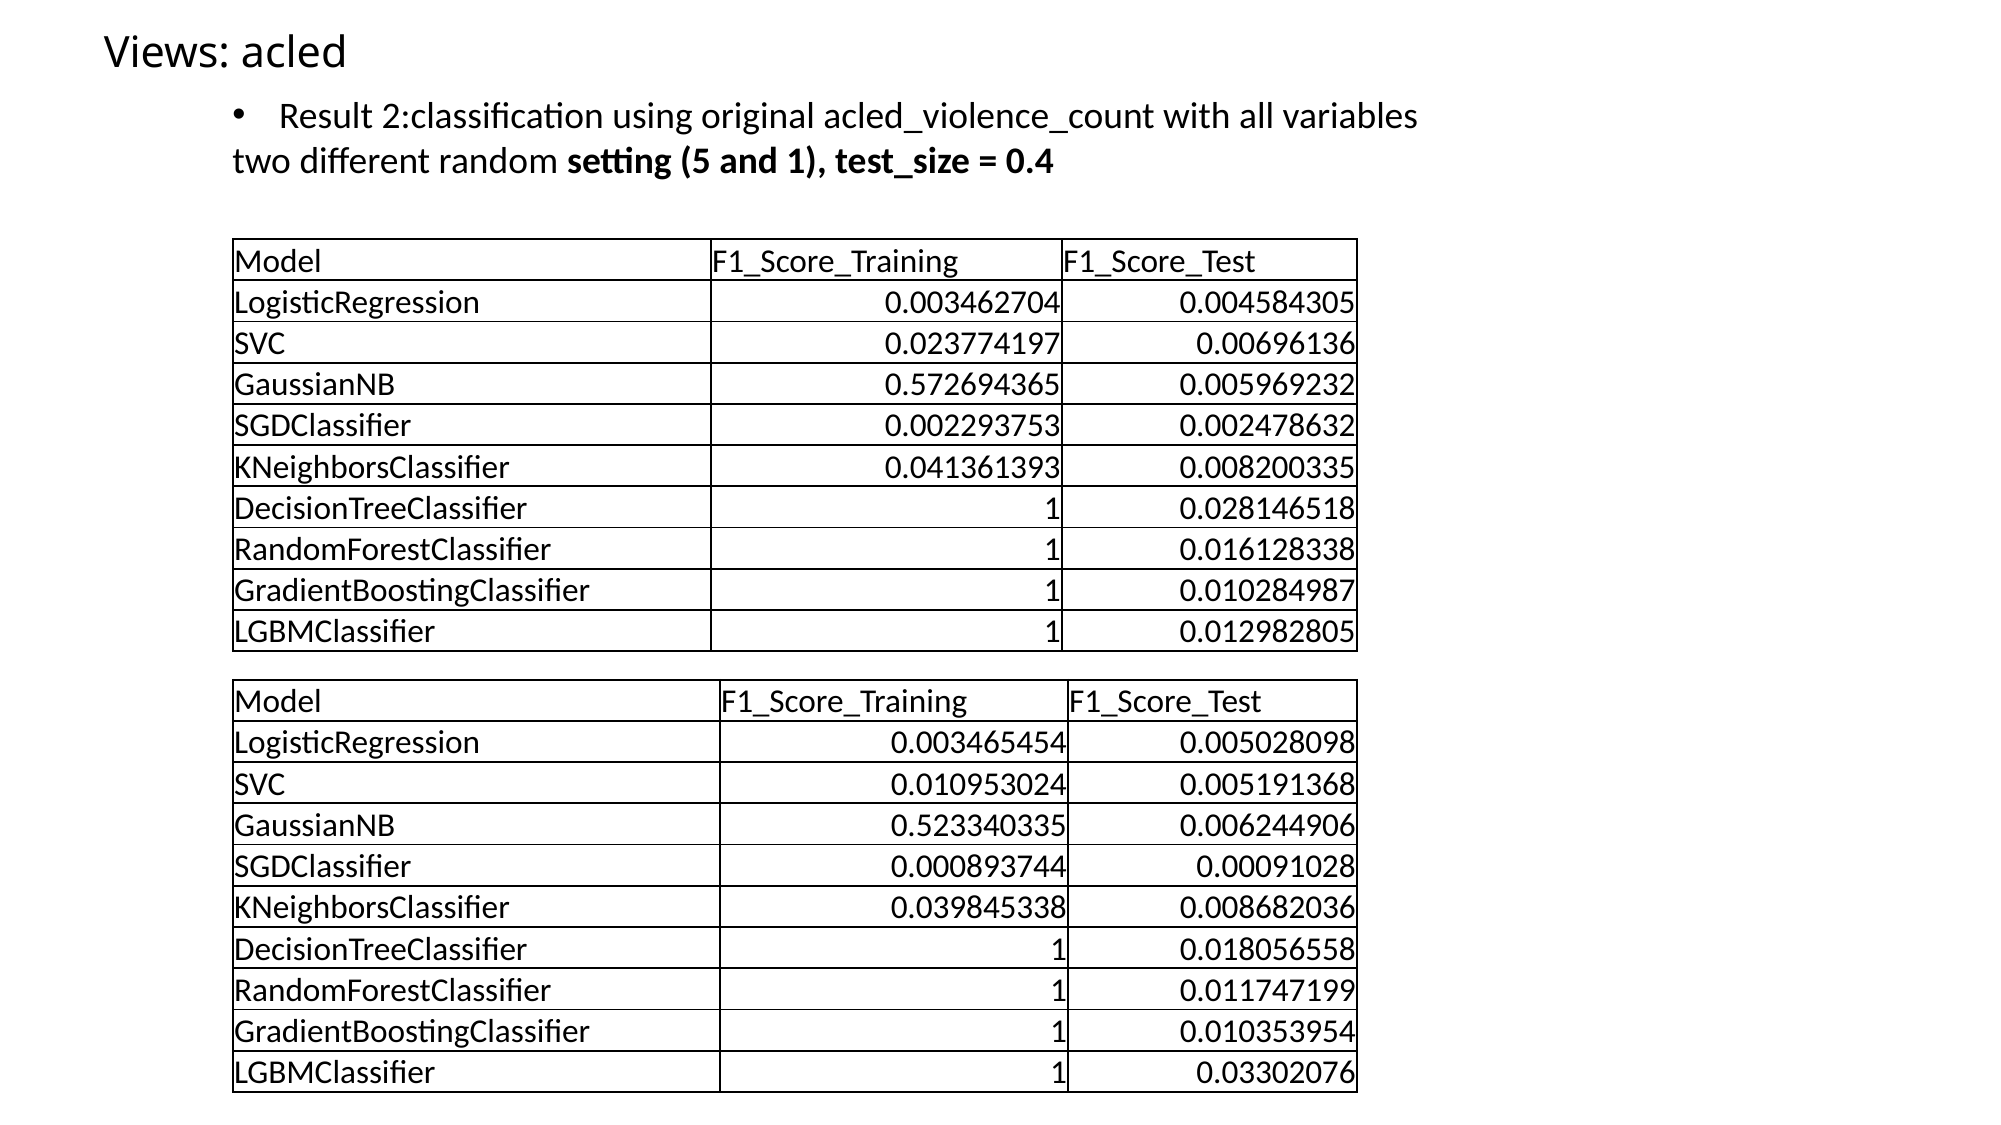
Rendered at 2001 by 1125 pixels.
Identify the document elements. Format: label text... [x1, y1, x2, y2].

table_cell 0.03302076 [1069, 1052, 1356, 1091]
table_header F1_Score_Training [721, 681, 1067, 720]
table_cell DecisionTreeClassifier [234, 487, 710, 527]
table_cell 0.016128338 [1063, 528, 1356, 568]
table_cell 0.00091028 [1069, 845, 1356, 885]
table_cell LGBMClassifier [234, 611, 710, 650]
table_cell 0.002293753 [712, 405, 1061, 444]
table_cell 1 [712, 570, 1061, 609]
table_cell 0.010353954 [1069, 1010, 1356, 1050]
text_box Result 2:classification using original acled_violence_count with all variables two different random setting (5 and 1), test_size = 0.4 [67, 83, 1911, 279]
table_cell 0.028146518 [1063, 487, 1356, 527]
table_cell LGBMClassifier [234, 1052, 719, 1091]
table_cell 0.572694365 [712, 364, 1061, 403]
table_cell SVC [234, 322, 710, 362]
table_cell 0.018056558 [1069, 928, 1356, 967]
table_cell KNeighborsClassifier [234, 887, 719, 926]
table_cell 1 [721, 1052, 1067, 1091]
table_cell 0.005191368 [1069, 763, 1356, 802]
table_header Model [234, 240, 710, 279]
table_cell GaussianNB [234, 804, 719, 844]
table_cell SGDClassifier [234, 405, 710, 444]
table_cell 1 [721, 969, 1067, 1009]
table_cell 0.005969232 [1063, 364, 1356, 403]
table_cell RandomForestClassifier [234, 969, 719, 1009]
table_cell 0.003462704 [712, 281, 1061, 321]
table_header F1_Score_Test [1063, 240, 1356, 279]
table_cell 0.039845338 [721, 887, 1067, 926]
table_cell 0.00696136 [1063, 322, 1356, 362]
table_cell 0.008682036 [1069, 887, 1356, 926]
table_cell GradientBoostingClassifier [234, 1010, 719, 1050]
table_cell 1 [712, 611, 1061, 650]
table_cell 1 [712, 487, 1061, 527]
table_cell 0.011747199 [1069, 969, 1356, 1009]
table_cell 0.012982805 [1063, 611, 1356, 650]
table_cell GaussianNB [234, 364, 710, 403]
table_cell KNeighborsClassifier [234, 446, 710, 485]
table_cell 0.041361393 [712, 446, 1061, 485]
table_cell RandomForestClassifier [234, 528, 710, 568]
table_cell LogisticRegression [234, 722, 719, 761]
table_header F1_Score_Test [1069, 681, 1356, 720]
table_cell LogisticRegression [234, 281, 710, 321]
table_cell DecisionTreeClassifier [234, 928, 719, 967]
table_cell GradientBoostingClassifier [234, 570, 710, 609]
table_cell SVC [234, 763, 719, 802]
table_cell 1 [721, 928, 1067, 967]
table_cell 0.005028098 [1069, 722, 1356, 761]
table_cell 0.008200335 [1063, 446, 1356, 485]
table_header F1_Score_Training [712, 240, 1061, 279]
table_cell 0.523340335 [721, 804, 1067, 844]
table_cell 0.002478632 [1063, 405, 1356, 444]
table_cell 0.010953024 [721, 763, 1067, 802]
text_box Views: acled [89, 22, 1911, 83]
table_cell 1 [712, 528, 1061, 568]
table_cell 0.004584305 [1063, 281, 1356, 321]
table_cell SGDClassifier [234, 845, 719, 885]
table_cell 0.006244906 [1069, 804, 1356, 844]
table_cell 0.023774197 [712, 322, 1061, 362]
table_cell 0.000893744 [721, 845, 1067, 885]
table_cell 0.003465454 [721, 722, 1067, 761]
table_cell 0.010284987 [1063, 570, 1356, 609]
table_cell 1 [721, 1010, 1067, 1050]
table_header Model [234, 681, 719, 720]
